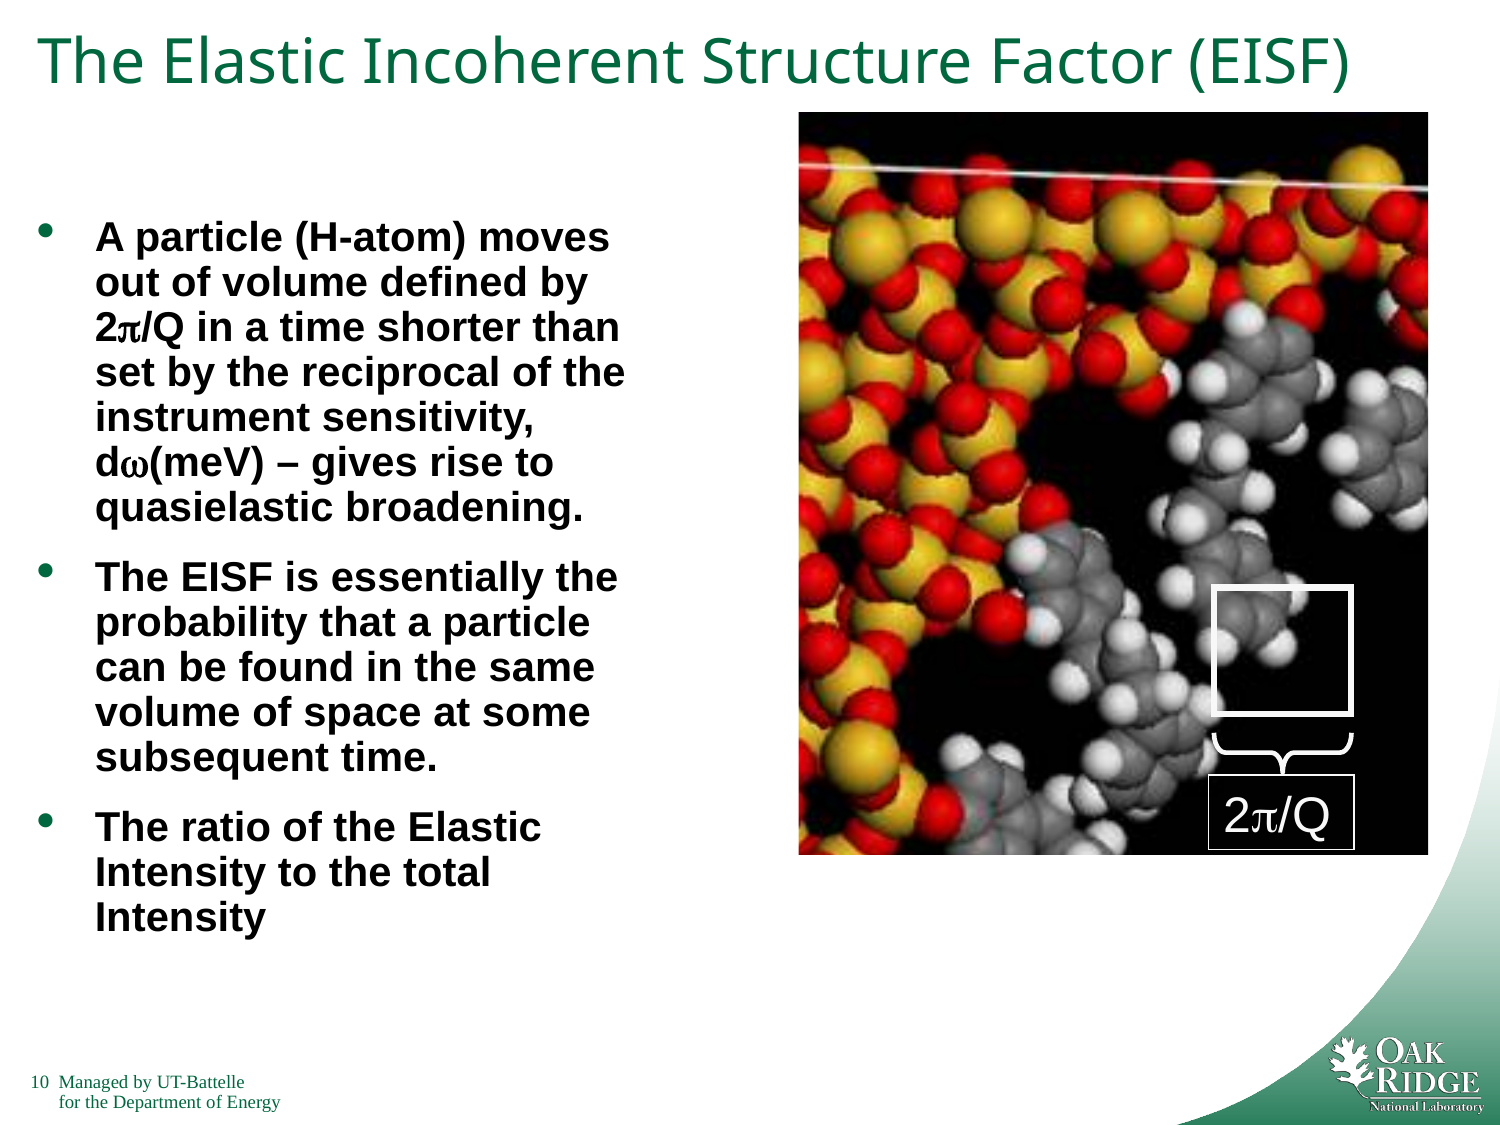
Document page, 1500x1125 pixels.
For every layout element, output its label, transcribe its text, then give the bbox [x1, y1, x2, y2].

text_box A particle (H-atom) moves out of volume defined by 2p/Q in a time shorter than set by the reciprocal of the instrument sensitivity, dw(meV) – gives rise to quasielastic broadening. The EISF is essentially the probability that a particle can be found in the same volume of space at some subsequent time. The ratio of the Elastic Intensity to the total Intensity [23, 208, 688, 884]
title The Elastic Incoherent Structure Factor (EISF) [21, 25, 1462, 169]
picture [1318, 1027, 1495, 1119]
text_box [798, 111, 1429, 855]
